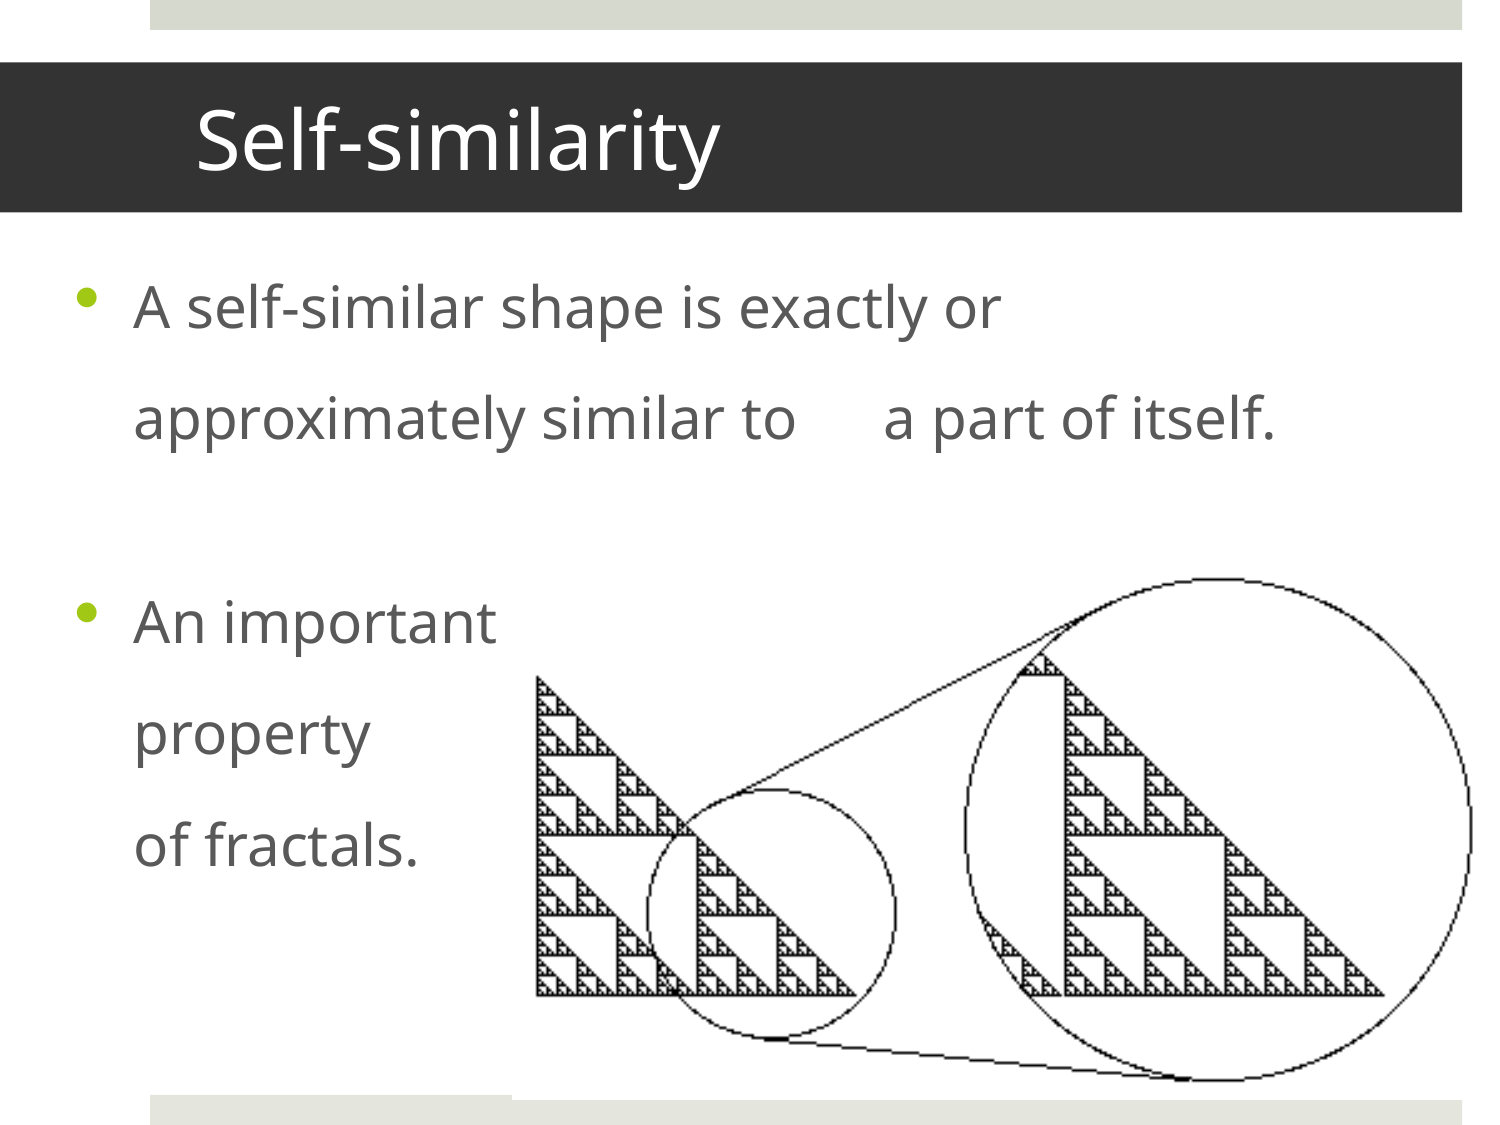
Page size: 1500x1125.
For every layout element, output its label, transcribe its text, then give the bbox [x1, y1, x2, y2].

picture [511, 574, 1500, 1101]
title Self-similarity [0, 62, 1463, 213]
list A self-similar shape is exactly or approximately similar to a part of itself. An important property of fractals. [62, 262, 1463, 1100]
